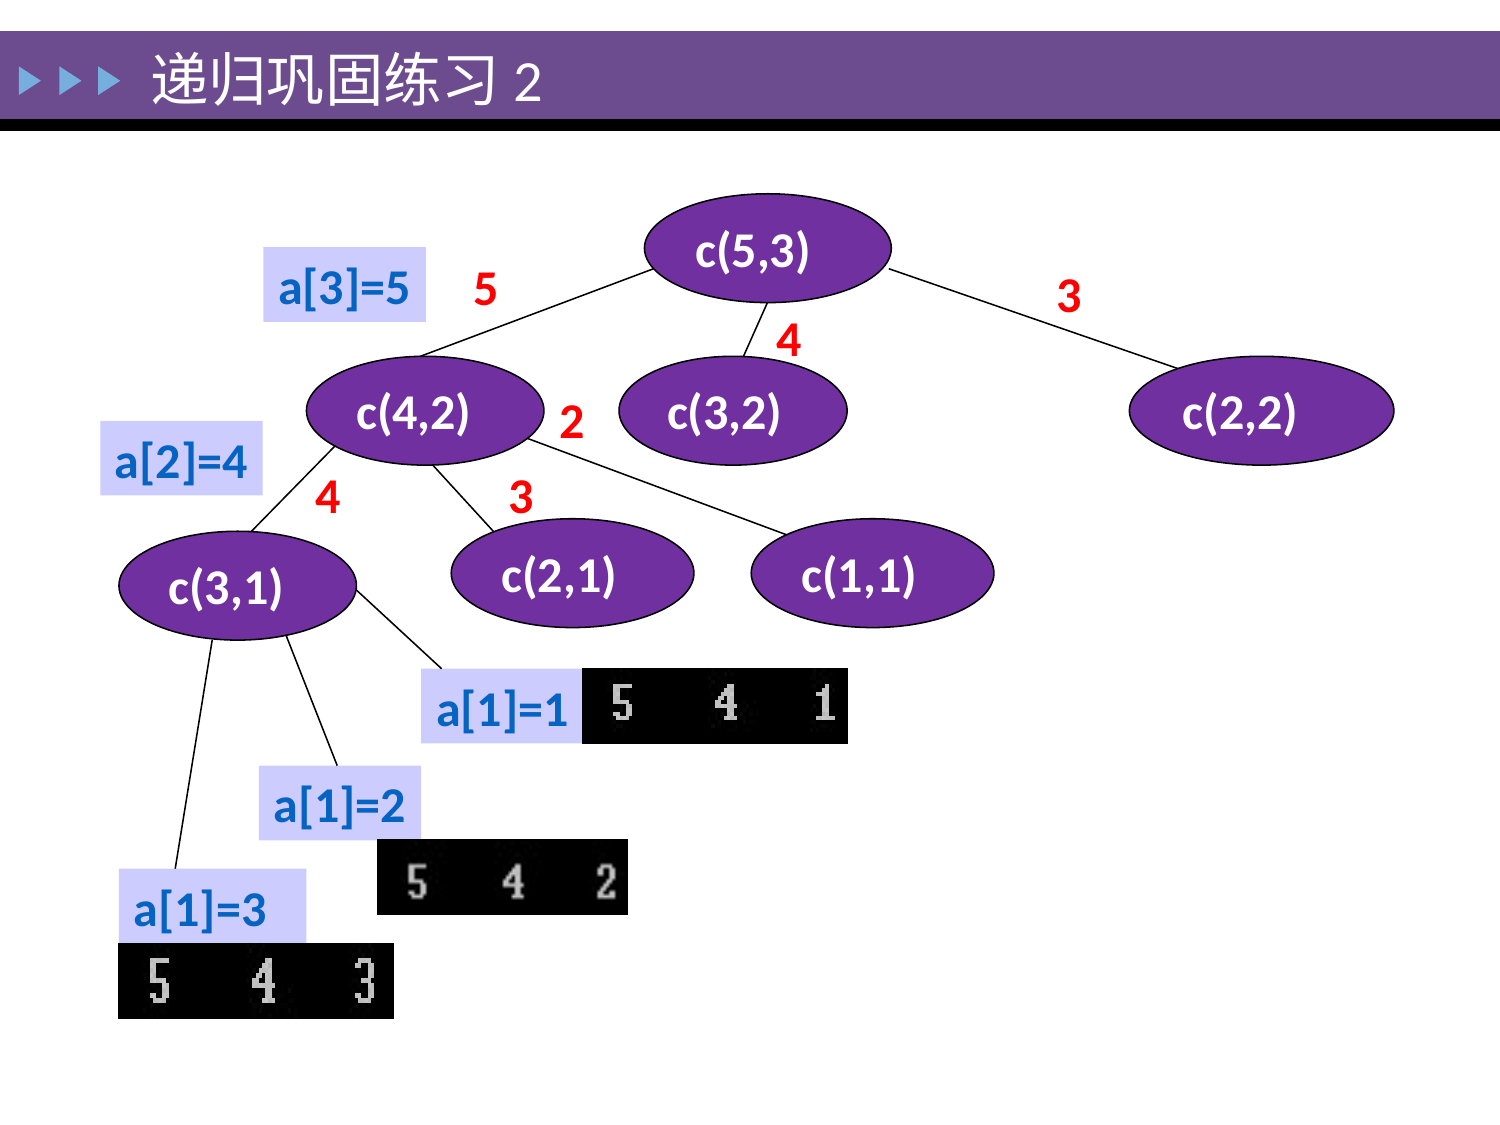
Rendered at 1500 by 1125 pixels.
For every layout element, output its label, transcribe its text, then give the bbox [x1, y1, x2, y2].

text_box 2 [544, 381, 600, 456]
text_box a[1]=1 [421, 668, 581, 744]
text_box c(4,2) [306, 356, 544, 466]
text_box c(3,2) [619, 356, 848, 466]
text_box c(1,1) [751, 518, 994, 628]
text_box a[3]=5 [263, 247, 426, 322]
text_box 3 [494, 456, 550, 531]
text_box a[2]=4 [100, 420, 263, 496]
text_box 4 [761, 299, 817, 374]
picture [118, 943, 394, 1019]
text_box 5 [458, 248, 514, 324]
text_box a[1]=2 [258, 765, 422, 841]
picture [581, 668, 848, 744]
text_box a[1]=3 [118, 868, 307, 943]
text_box c(3,1) [118, 531, 357, 641]
text_box 递归巩固练习2 [135, 34, 803, 121]
text_box 4 [300, 456, 356, 531]
picture [377, 839, 628, 915]
text_box 3 [1041, 254, 1098, 330]
text_box c(2,2) [1129, 356, 1394, 466]
text_box c(5,3) [644, 193, 892, 303]
text_box c(2,1) [451, 518, 694, 628]
